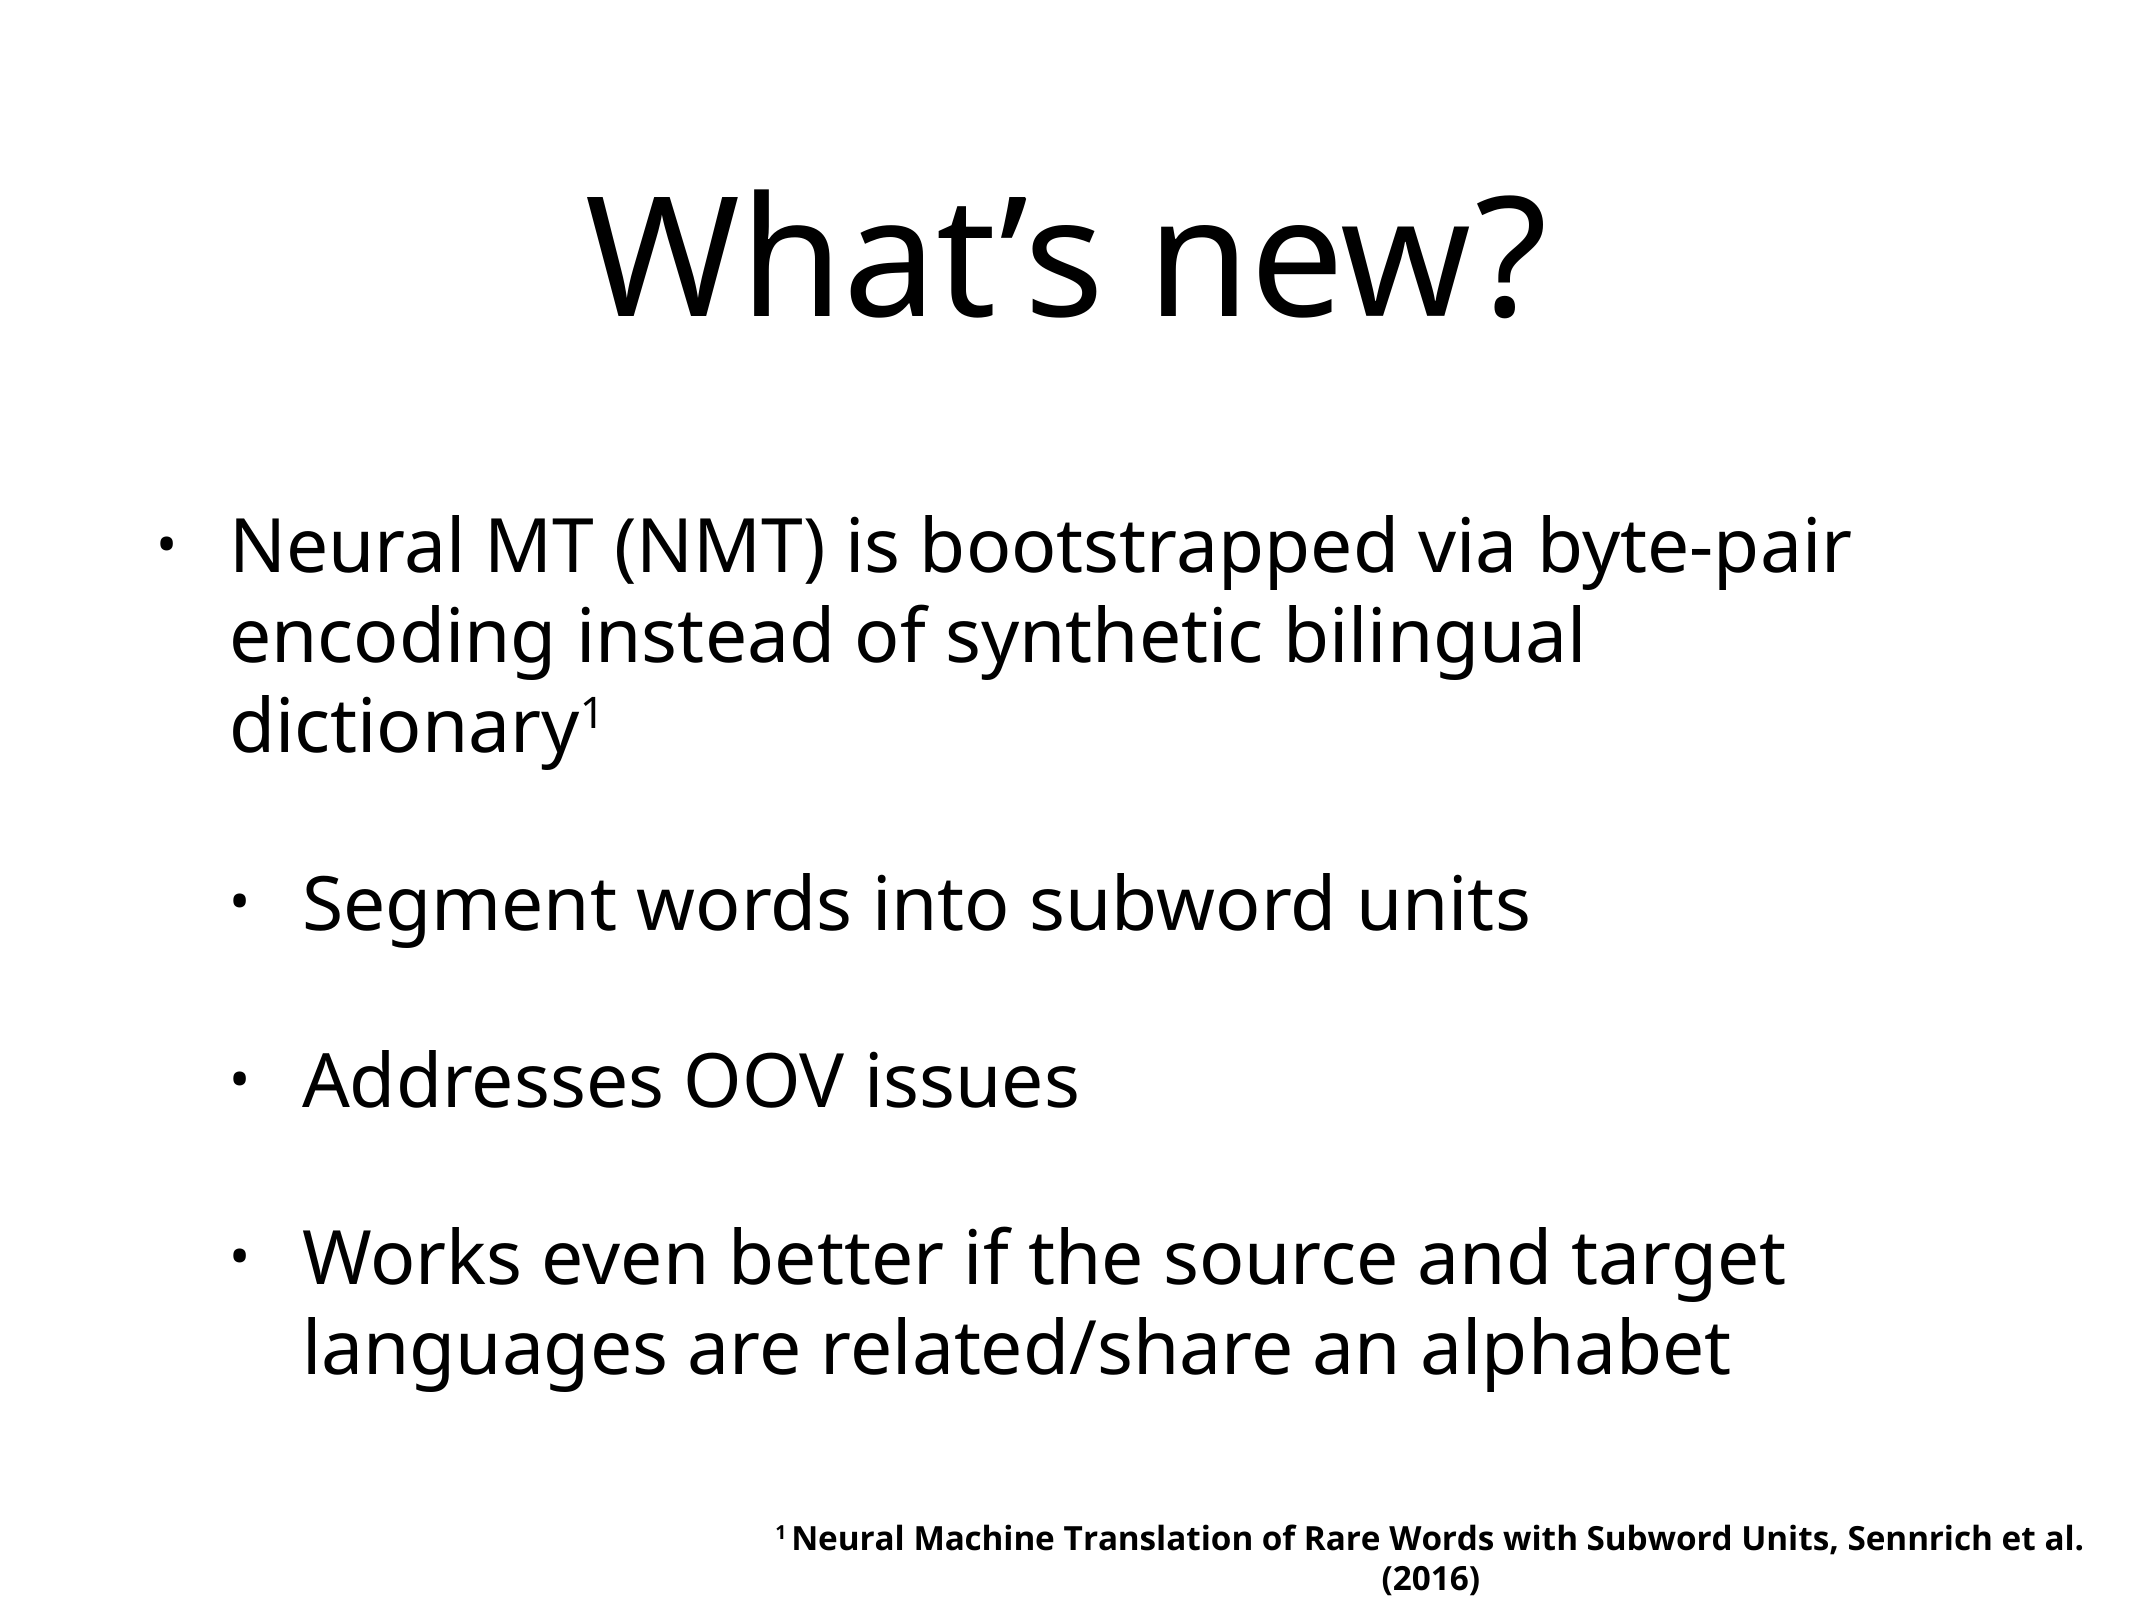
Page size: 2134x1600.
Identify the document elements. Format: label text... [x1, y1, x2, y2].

list Neural MT (NMT) is bootstrapped via byte-pair encoding instead of synthetic bilingual dictionary1 Segment words into subword units Addresses OOV issues Works even better if the source and target languages are related/share an alphabet [156, 427, 1977, 1461]
title What’s new? [156, 72, 1977, 427]
text_box 1 Neural Machine Translation of Rare Words with Subword Units, Sennrich et al. (2016) [741, 1528, 2121, 1586]
